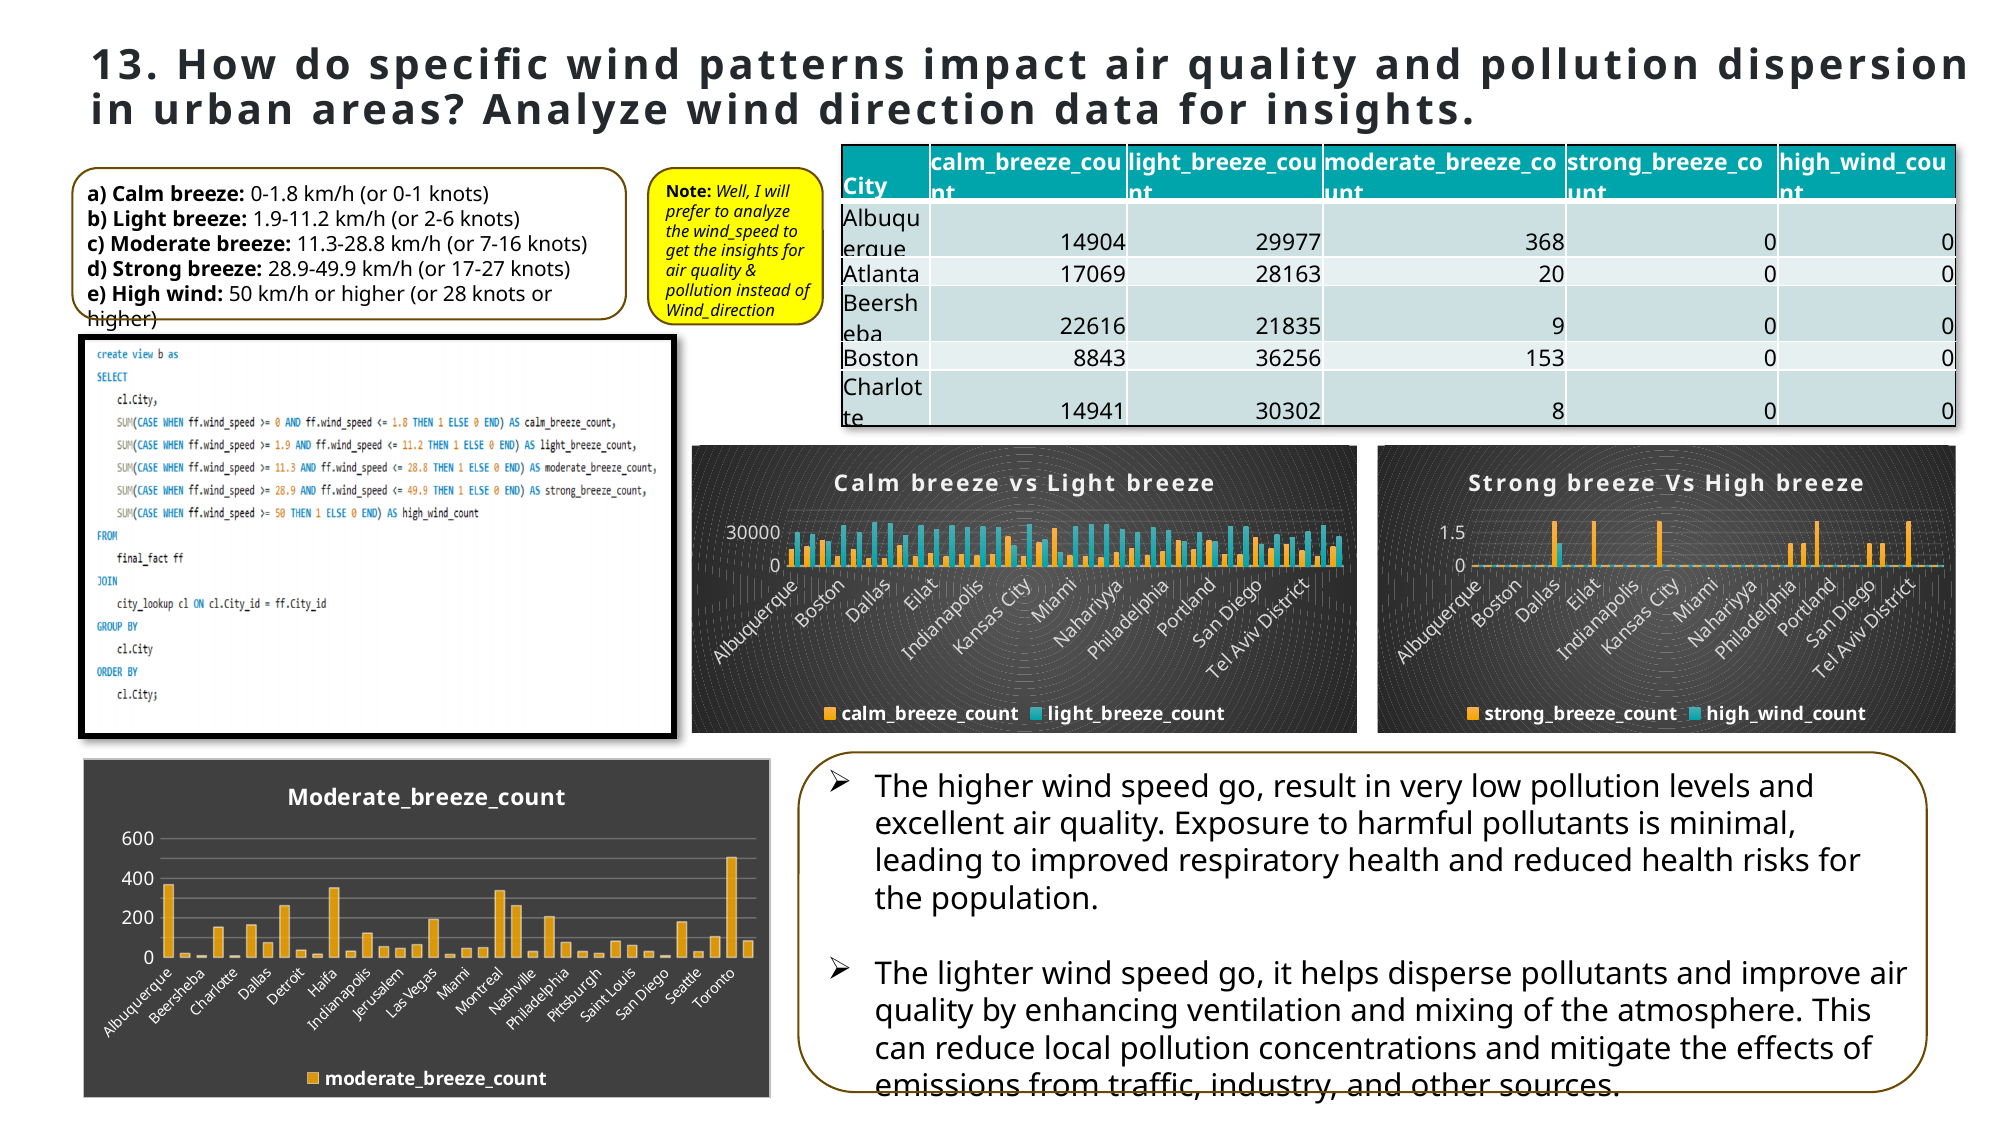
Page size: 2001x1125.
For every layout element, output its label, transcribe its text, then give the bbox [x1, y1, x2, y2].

table_header moderate_breeze_count [1324, 146, 1565, 198]
table_header calm_breeze_count [931, 146, 1126, 198]
chart [82, 758, 771, 1099]
table_header light_breeze_count [1128, 146, 1322, 198]
table_header high_wind_count [1779, 146, 1955, 198]
title 13. How do specific wind patterns impact air quality and pollution dispersion in urban areas? Analyze wind direction data for insights. [72, 15, 2000, 209]
text_box [797, 751, 1928, 1094]
table_cell Albuquerque [843, 204, 929, 256]
table_cell 0 [1779, 258, 1955, 285]
table_header strong_breeze_count [1567, 146, 1777, 198]
table_cell 9 [1324, 286, 1565, 341]
table_cell 368 [1324, 204, 1565, 256]
table_cell 0 [1779, 342, 1955, 369]
table_cell 0 [1567, 204, 1777, 256]
table_cell 0 [1779, 371, 1955, 425]
table_header City [843, 146, 929, 198]
table_cell 0 [1567, 371, 1777, 425]
table_cell 0 [1779, 286, 1955, 341]
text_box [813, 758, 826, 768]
text_box The higher wind speed go, result in very low pollution levels and excellent air quality. Exposure to harmful pollutants is minimal, leading to improved respiratory health and reduced health risks for the population. The lighter wind speed go, it helps disperse pollutants and improve air quality by enhancing ventilation and mixing of the atmosphere. This can reduce local pollution concentrations and mitigate the effects of emissions from traffic, industry, and other sources. [813, 1050, 1927, 1111]
table_cell 153 [1324, 342, 1565, 369]
text_box [657, 167, 814, 173]
table_cell 14941 [931, 371, 1126, 425]
table_cell 0 [1567, 342, 1777, 369]
table_cell Charlotte [843, 371, 929, 425]
table_cell 29977 [1128, 204, 1322, 256]
table_cell 17069 [931, 258, 1126, 285]
table_cell 8843 [931, 342, 1126, 369]
table_cell 28163 [1128, 258, 1322, 285]
text_box [647, 180, 651, 313]
table_cell Atlanta [843, 258, 929, 285]
table_cell 36256 [1128, 342, 1322, 369]
table_cell 0 [1567, 286, 1777, 341]
table_cell 8 [1324, 371, 1565, 425]
table_cell 0 [1779, 204, 1955, 256]
table_cell 20 [1324, 258, 1565, 285]
text_box a) Calm breeze: 0-1.8 km/h (or 0-1 knots) b) Light breeze: 1.9-11.2 km/h (or 2-6 knots) c) Moderate breeze: 11.3-28.8 km/h (or 7-16 knots) d) Strong breeze: 28.9-49.9 km/h (or 17-27 knots) e) High wind: 50 km/h or higher (or 28 knots or higher) [72, 173, 639, 338]
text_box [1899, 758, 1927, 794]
text_box Note: Well, I will prefer to analyze the wind_speed to get the insights for air quality & pollution instead of Wind_direction [651, 173, 826, 328]
chart [1377, 445, 1956, 733]
text_box [71, 167, 627, 321]
table_cell Boston [843, 342, 929, 369]
table_cell 22616 [931, 286, 1126, 341]
table_cell Beersheba [843, 286, 929, 341]
table_cell 14904 [931, 204, 1126, 256]
table_cell 21835 [1128, 286, 1322, 341]
table_cell 0 [1567, 258, 1777, 285]
chart [691, 445, 1357, 733]
table_cell 30302 [1128, 371, 1322, 425]
picture [84, 340, 672, 733]
